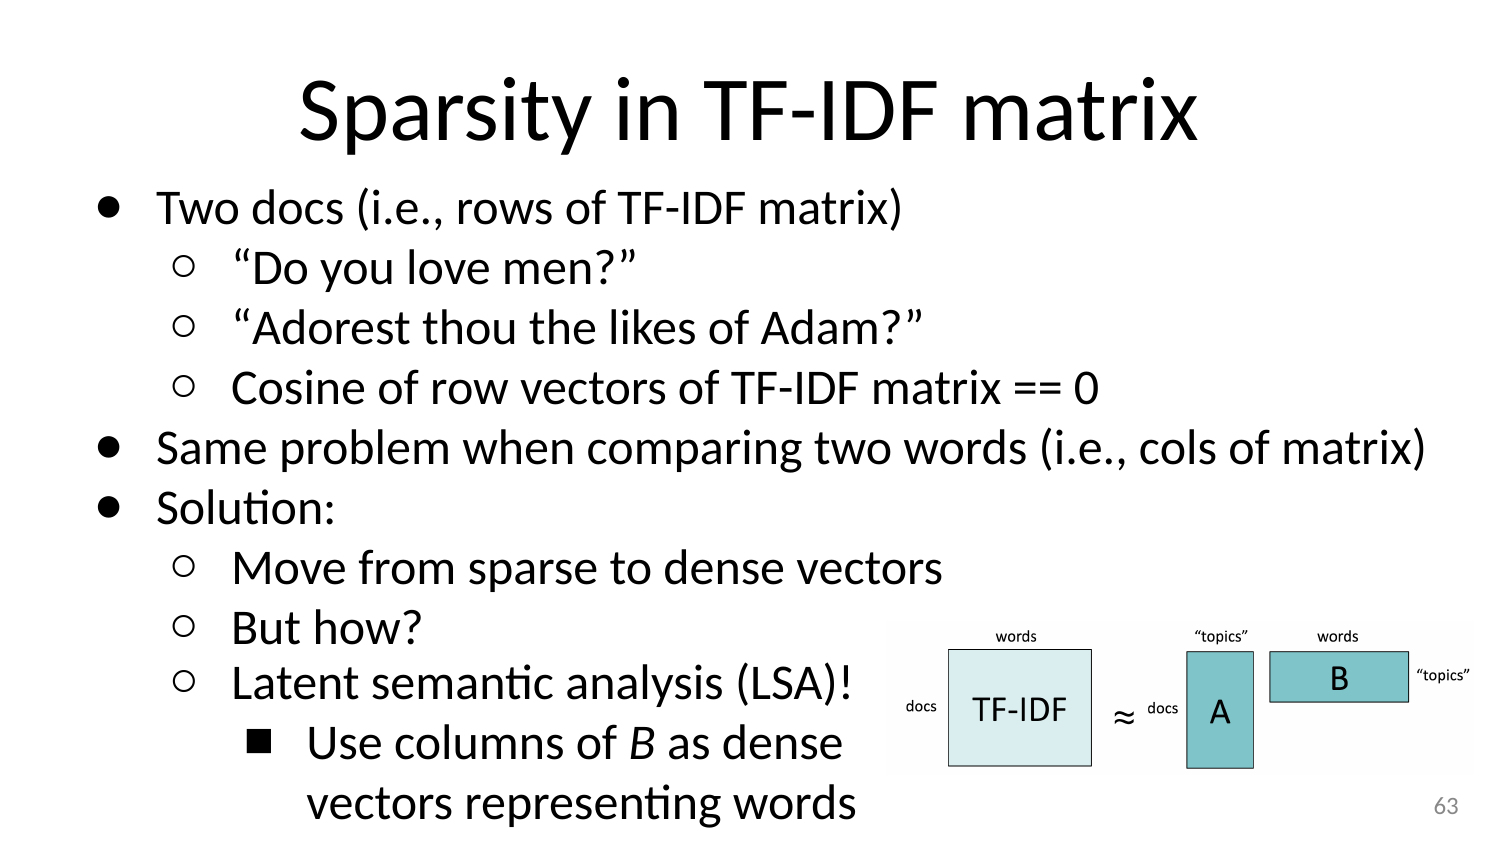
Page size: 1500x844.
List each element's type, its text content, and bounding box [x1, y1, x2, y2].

slide_number ‹#› [1123, 782, 1474, 827]
list Two docs (i.e., rows of TF-IDF matrix) “Do you love men?” “Adorest thou the likes of Adam?” Cosine of row vectors of TF-IDF matrix == 0 Same problem when comparing two words (i.e., cols of matrix) Solution: Move from sparse to dense vectors But how? [66, 159, 1452, 634]
list Latent semantic analysis (LSA)! Use columns of B as dense vectors representing words [66, 634, 880, 753]
list Two docs (i.e., rows of TF-IDF matrix) “Do you love men?” “Adorest thou the likes of Adam?” Cosine of row vectors of TF-IDF matrix == 0 Same problem when comparing two words (i.e., cols of matrix) Solution: Move from sparse to dense vectors But how? [66, 753, 1123, 807]
picture [885, 620, 1475, 776]
title Sparsity in TF-IDF matrix [75, 33, 1425, 175]
